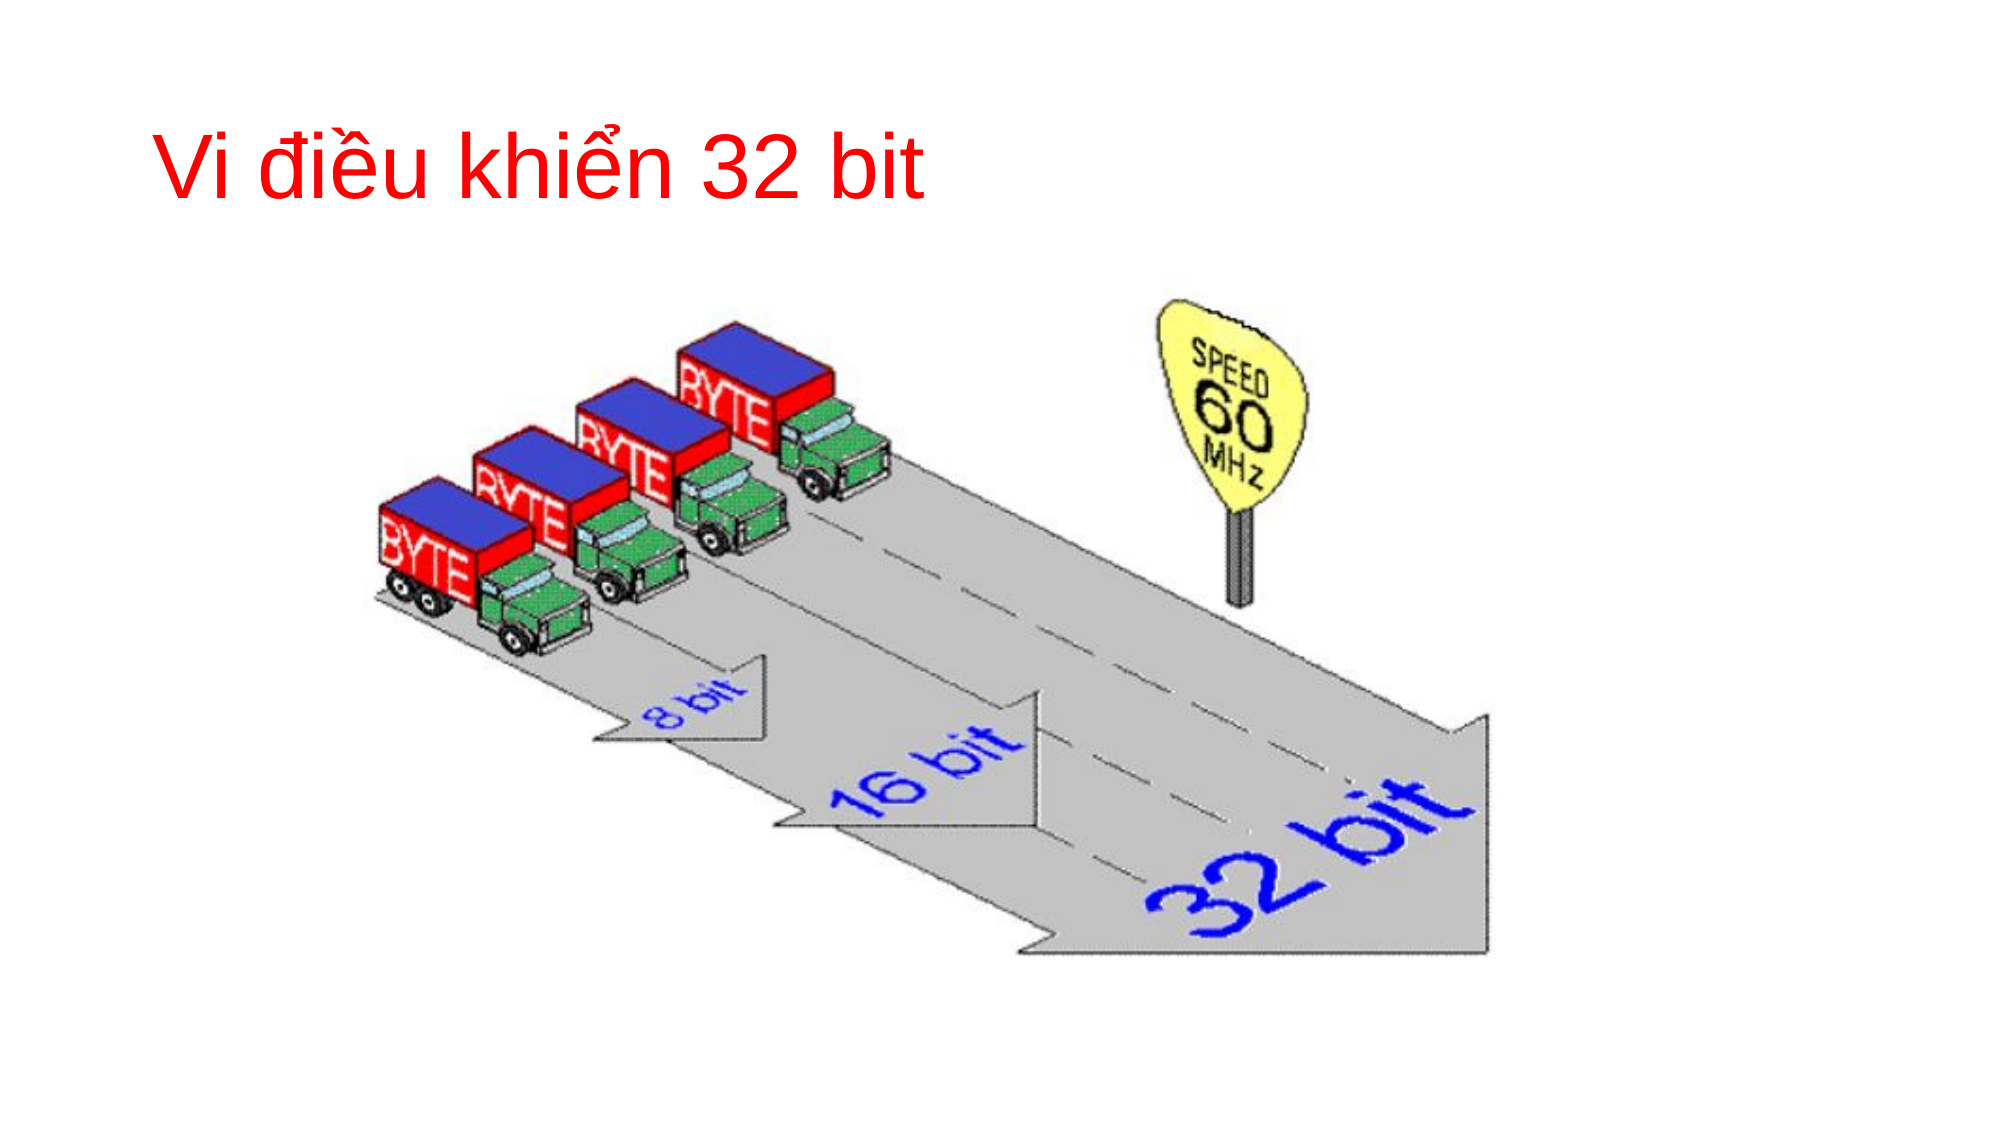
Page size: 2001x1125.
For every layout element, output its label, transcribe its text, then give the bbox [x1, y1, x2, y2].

picture [347, 277, 1516, 978]
title Vi điều khiển 32 bit [137, 59, 1863, 278]
